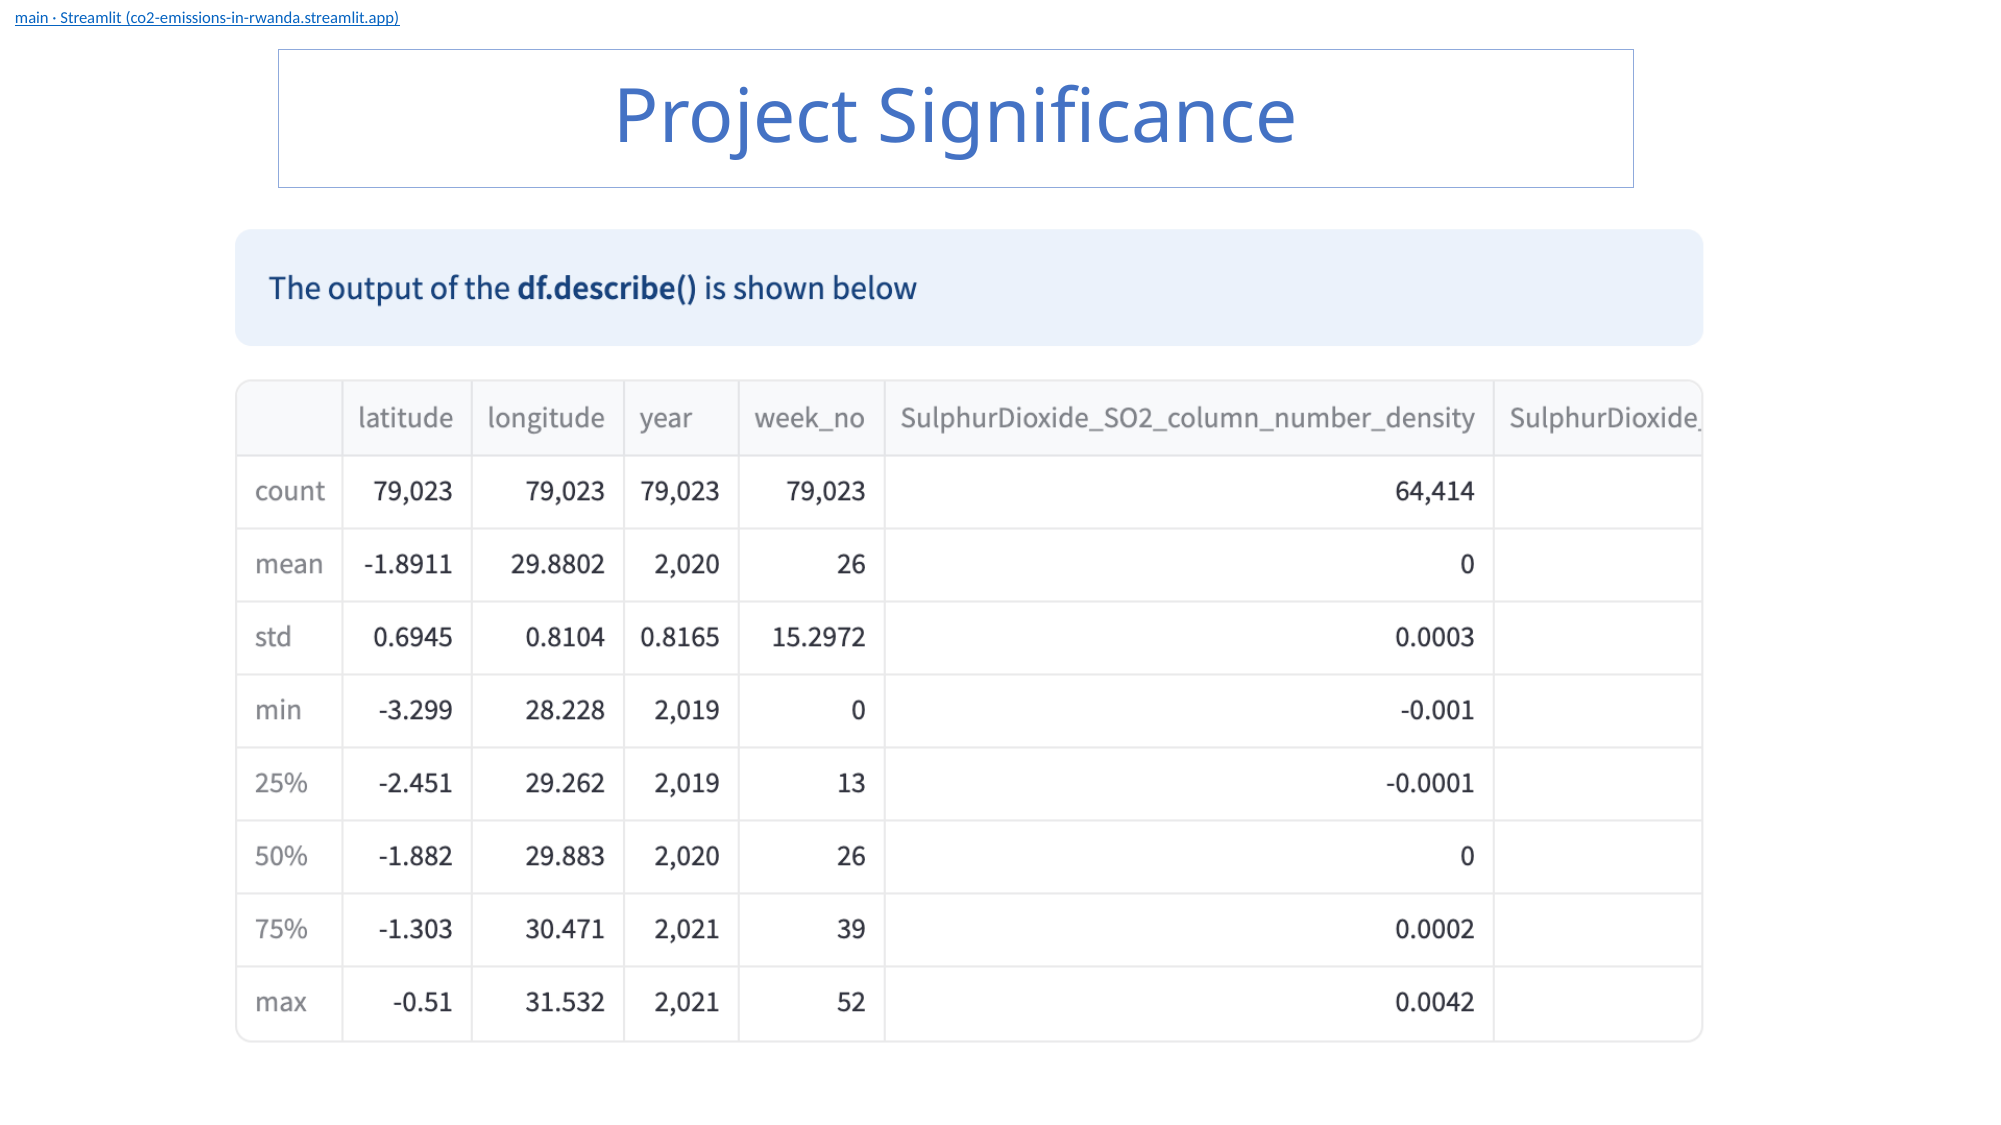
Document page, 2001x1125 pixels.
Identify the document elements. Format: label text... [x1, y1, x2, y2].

text_box Project Significance [278, 49, 1634, 188]
text_box main · Streamlit (co2-emissions-in-rwanda.streamlit.app) [0, 0, 484, 35]
picture [233, 223, 1718, 1053]
